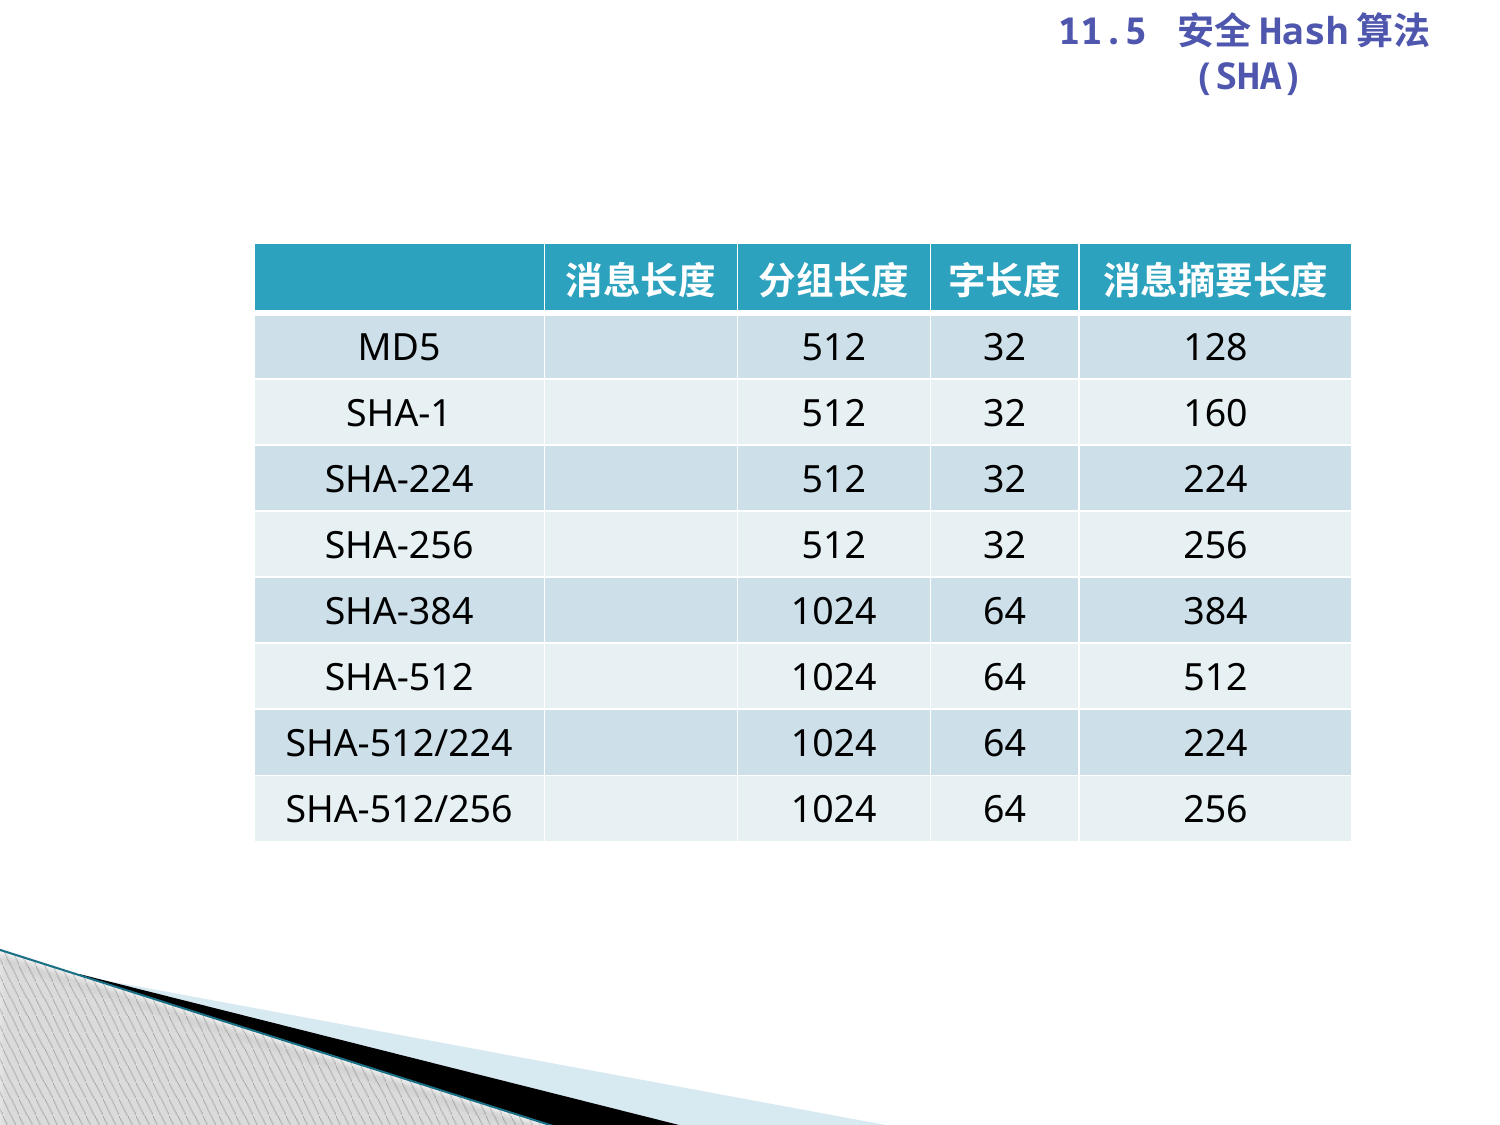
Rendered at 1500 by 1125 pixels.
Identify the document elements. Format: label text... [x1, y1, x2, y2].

text_box 11.5 安全Hash算法(SHA) [998, 0, 1499, 104]
text_box [76, 103, 1427, 976]
